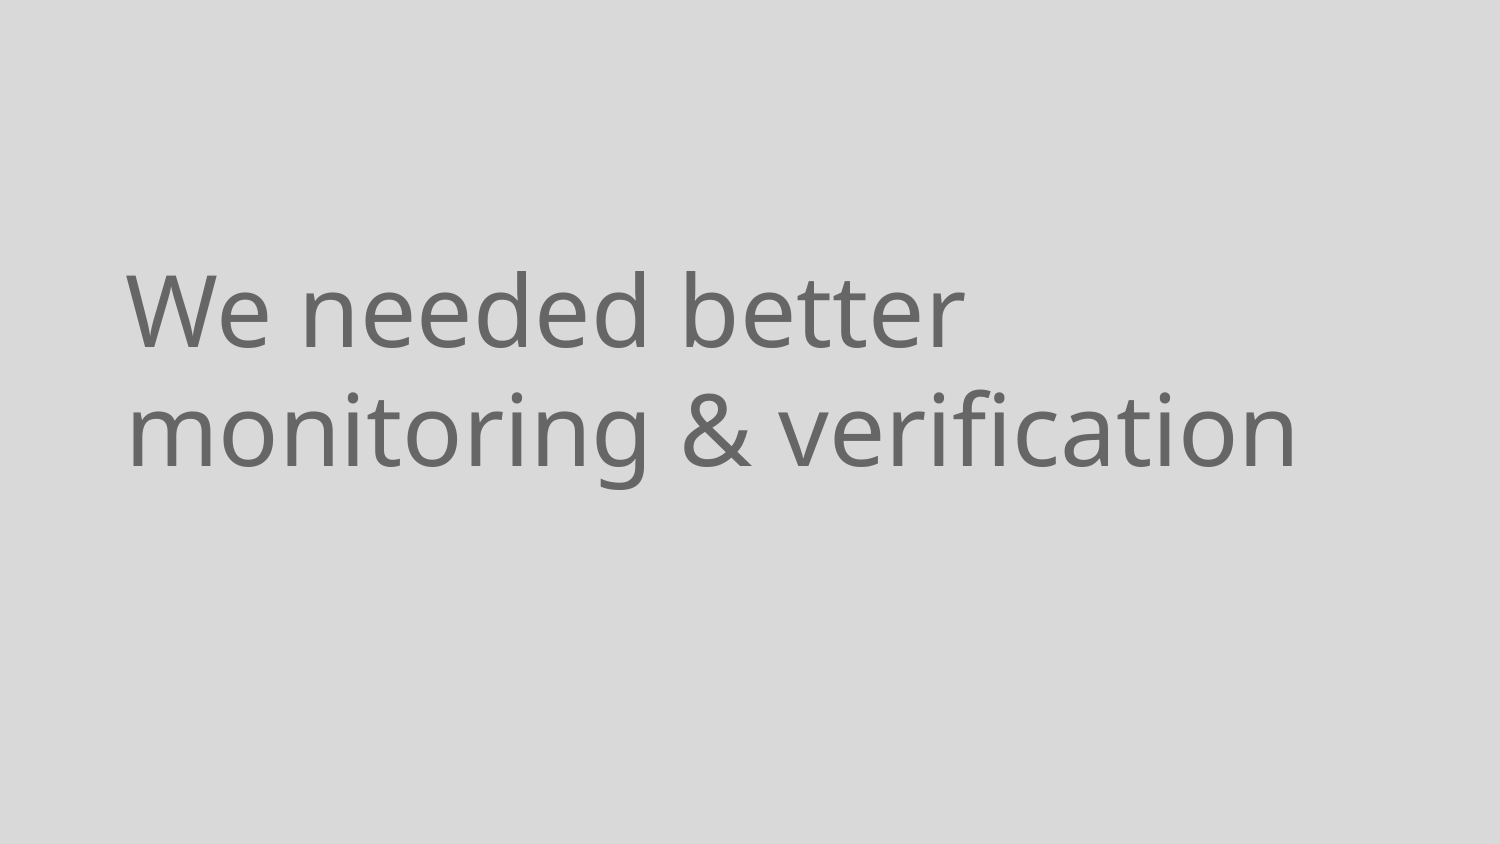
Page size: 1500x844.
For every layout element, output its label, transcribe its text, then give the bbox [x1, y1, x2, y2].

list We needed better monitoring & verification [89, 232, 1411, 569]
